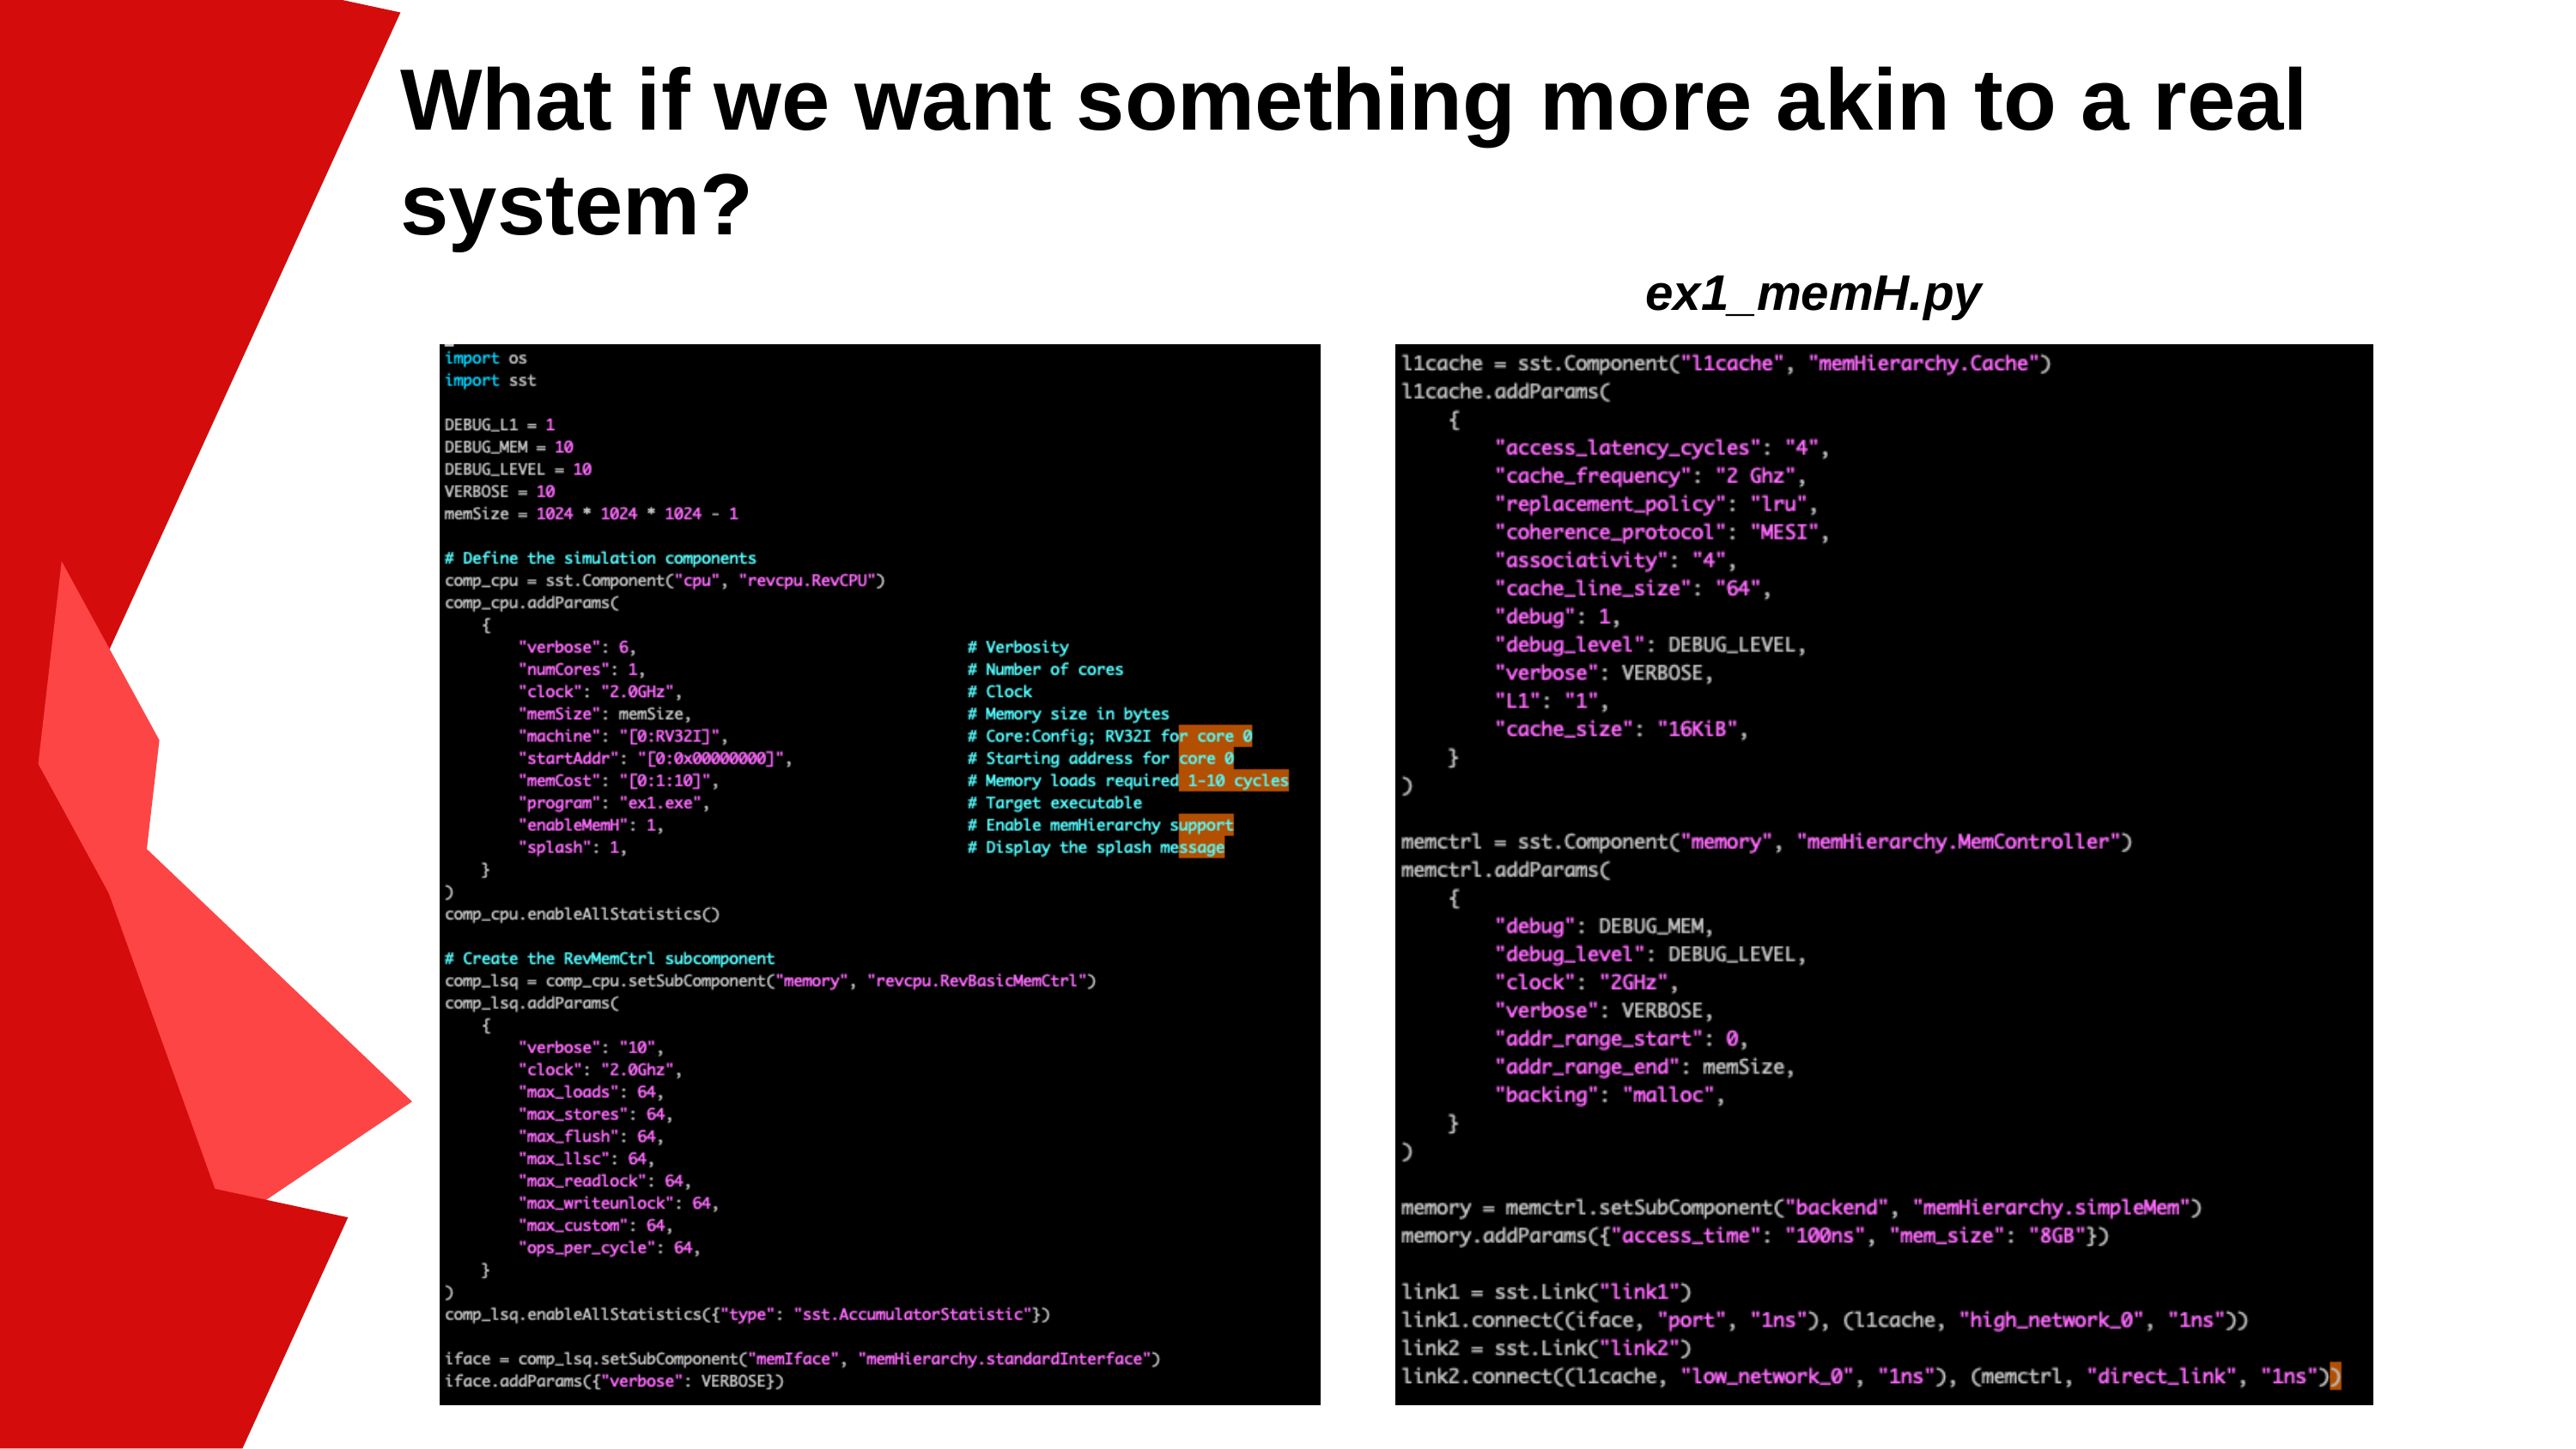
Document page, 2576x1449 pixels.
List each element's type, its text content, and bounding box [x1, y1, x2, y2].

picture [440, 343, 1321, 1405]
text_box ex1_memH.py [1632, 253, 2136, 327]
picture [1394, 343, 2374, 1405]
title What if we want something more akin to a real system? [400, 43, 2447, 254]
